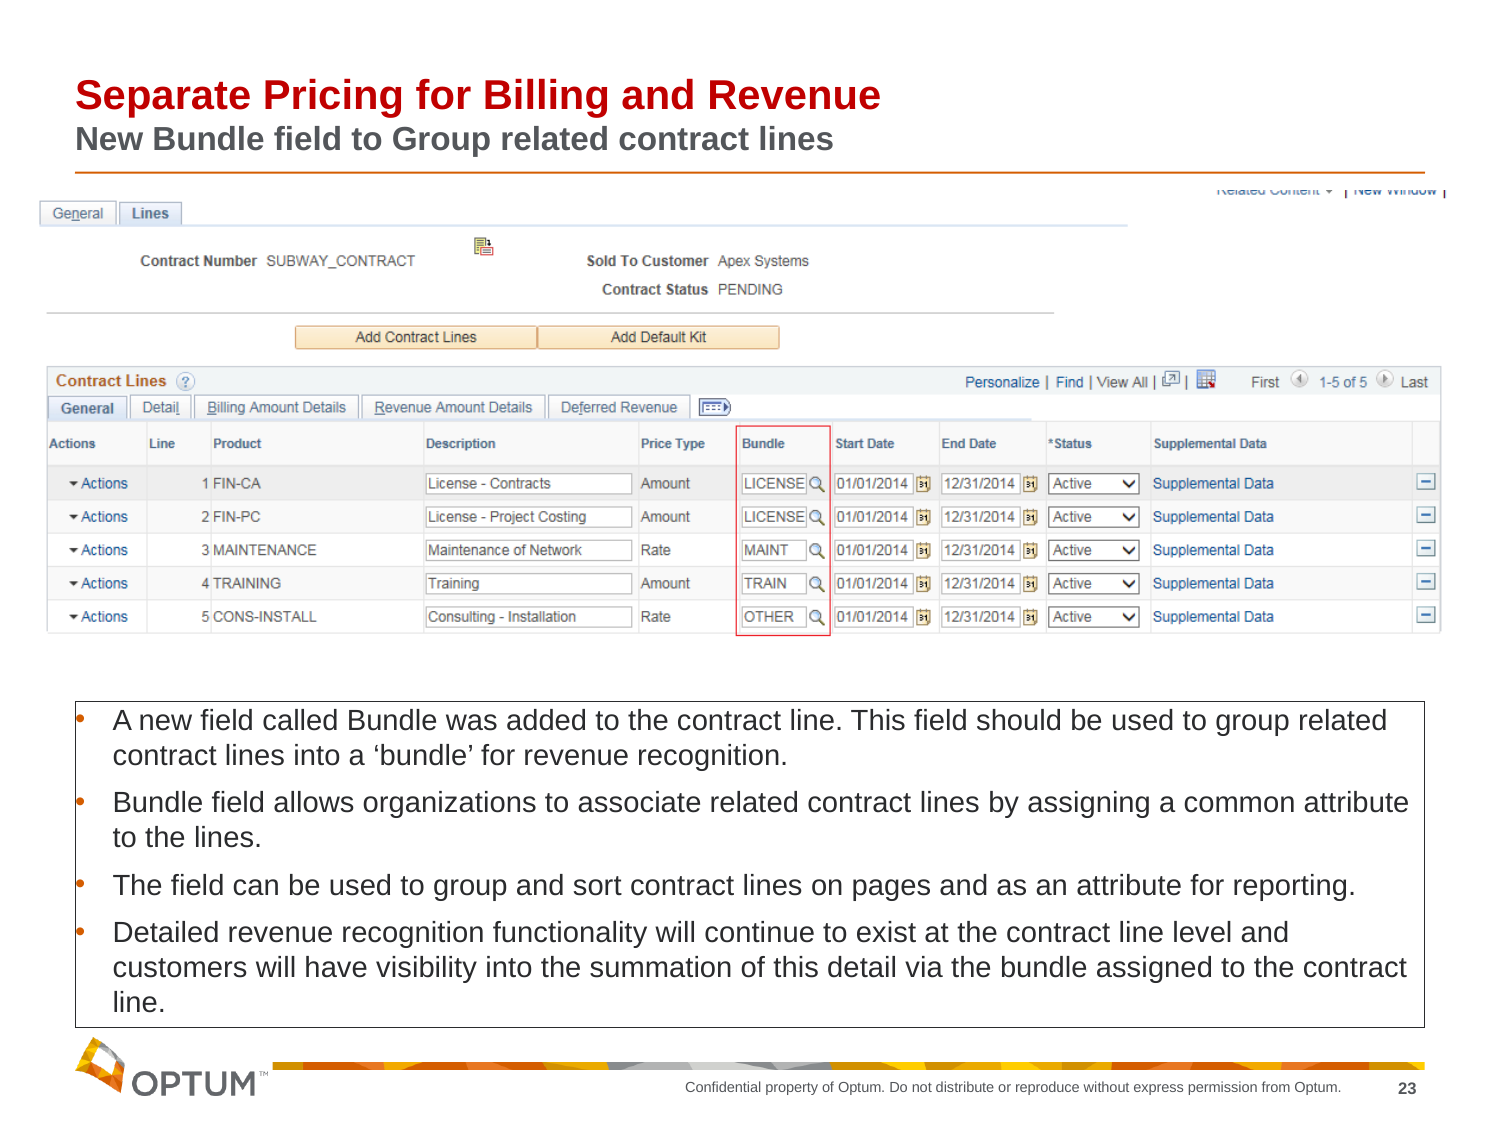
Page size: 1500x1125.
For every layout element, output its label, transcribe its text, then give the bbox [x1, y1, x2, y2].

list A new field called Bundle was added to the contract line. This field should be used to group related contract lines into a ‘bundle’ for revenue recognition. Bundle field allows organizations to associate related contract lines by assigning a common attribute to the lines. The field can be used to group and sort contract lines on pages and as an attribute for reporting. Detailed revenue recognition functionality will continue to exist at the contract line level and customers will have visibility into the summation of this detail via the bundle assigned to the contract line. [75, 701, 1425, 1028]
picture [75, 1037, 268, 1096]
picture [36, 190, 1452, 680]
title Separate Pricing for Billing and Revenue New Bundle field to Group related contract lines [75, 31, 1425, 158]
picture [273, 1062, 1425, 1070]
